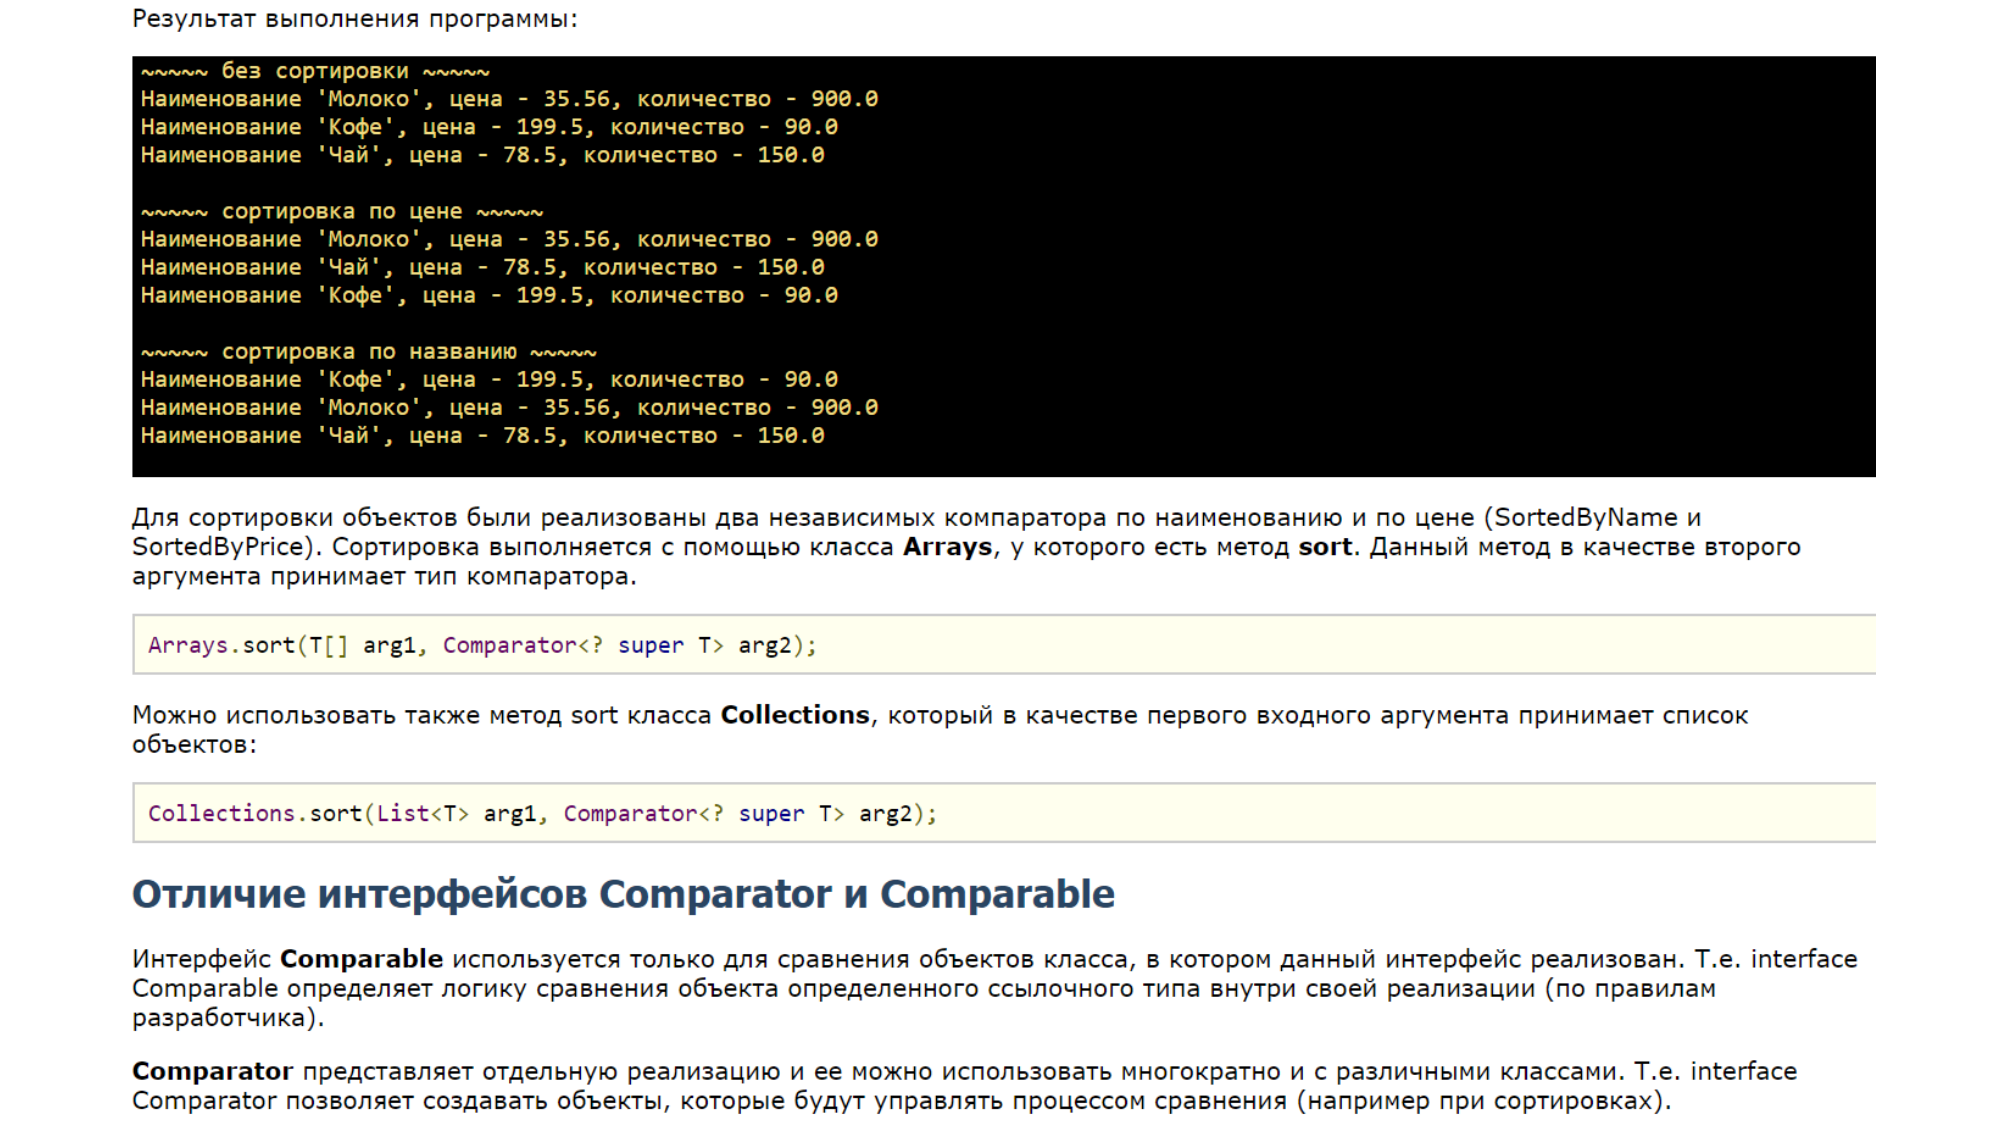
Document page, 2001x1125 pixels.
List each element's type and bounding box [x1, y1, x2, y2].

picture [124, 0, 1876, 1125]
